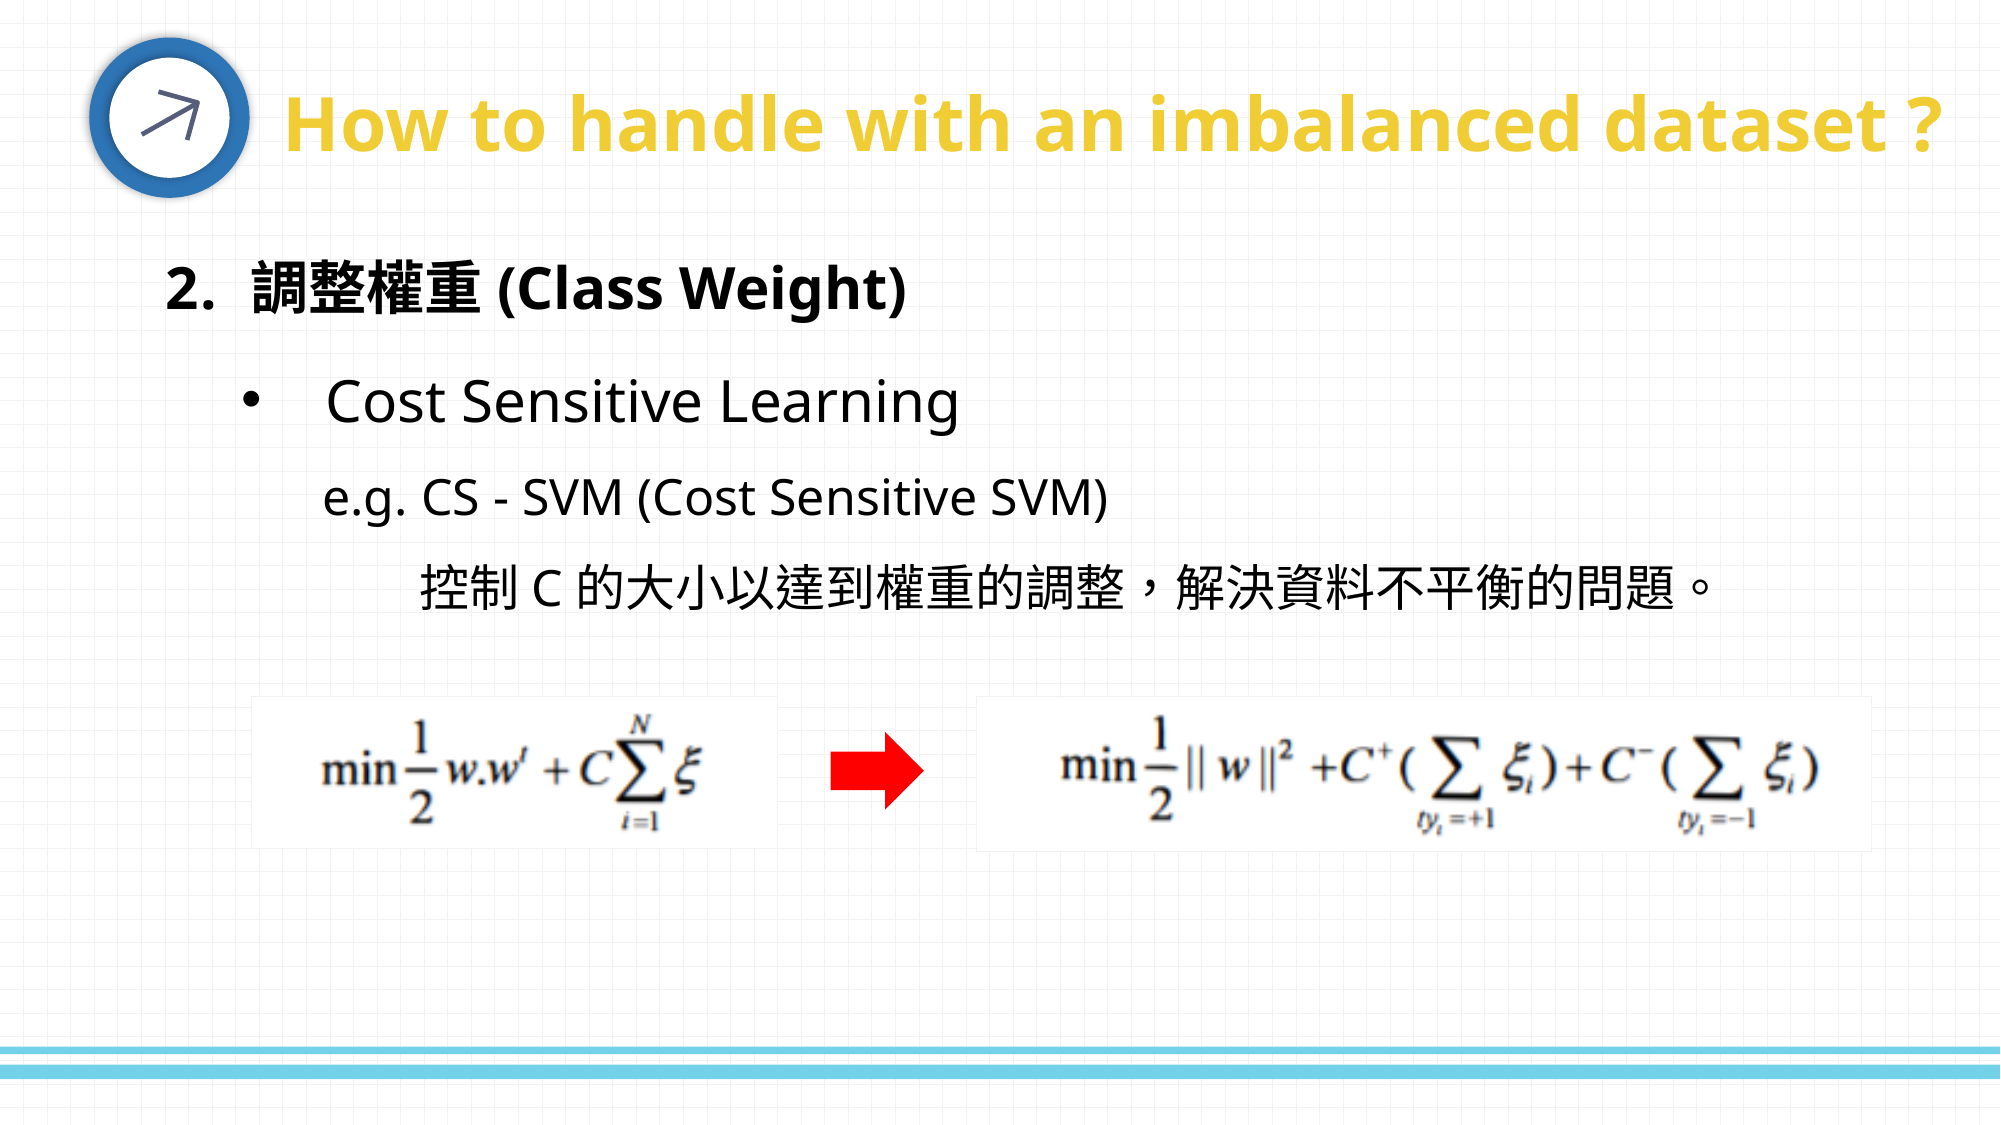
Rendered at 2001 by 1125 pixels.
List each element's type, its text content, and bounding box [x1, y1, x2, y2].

list How to handle with an imbalanced dataset ? [251, 67, 1977, 175]
text_box 調整權重(Class Weight) [151, 244, 1103, 329]
text_box 控制C的大小以達到權重的調整，解決資料不平衡的問題。 [405, 548, 1800, 624]
text_box e.g. CS - SVM (Cost Sensitive SVM) [307, 457, 1418, 533]
picture [976, 696, 1873, 852]
picture [251, 696, 778, 849]
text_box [89, 37, 250, 198]
text_box Cost Sensitive Learning [226, 356, 1087, 442]
text_box [830, 731, 924, 810]
